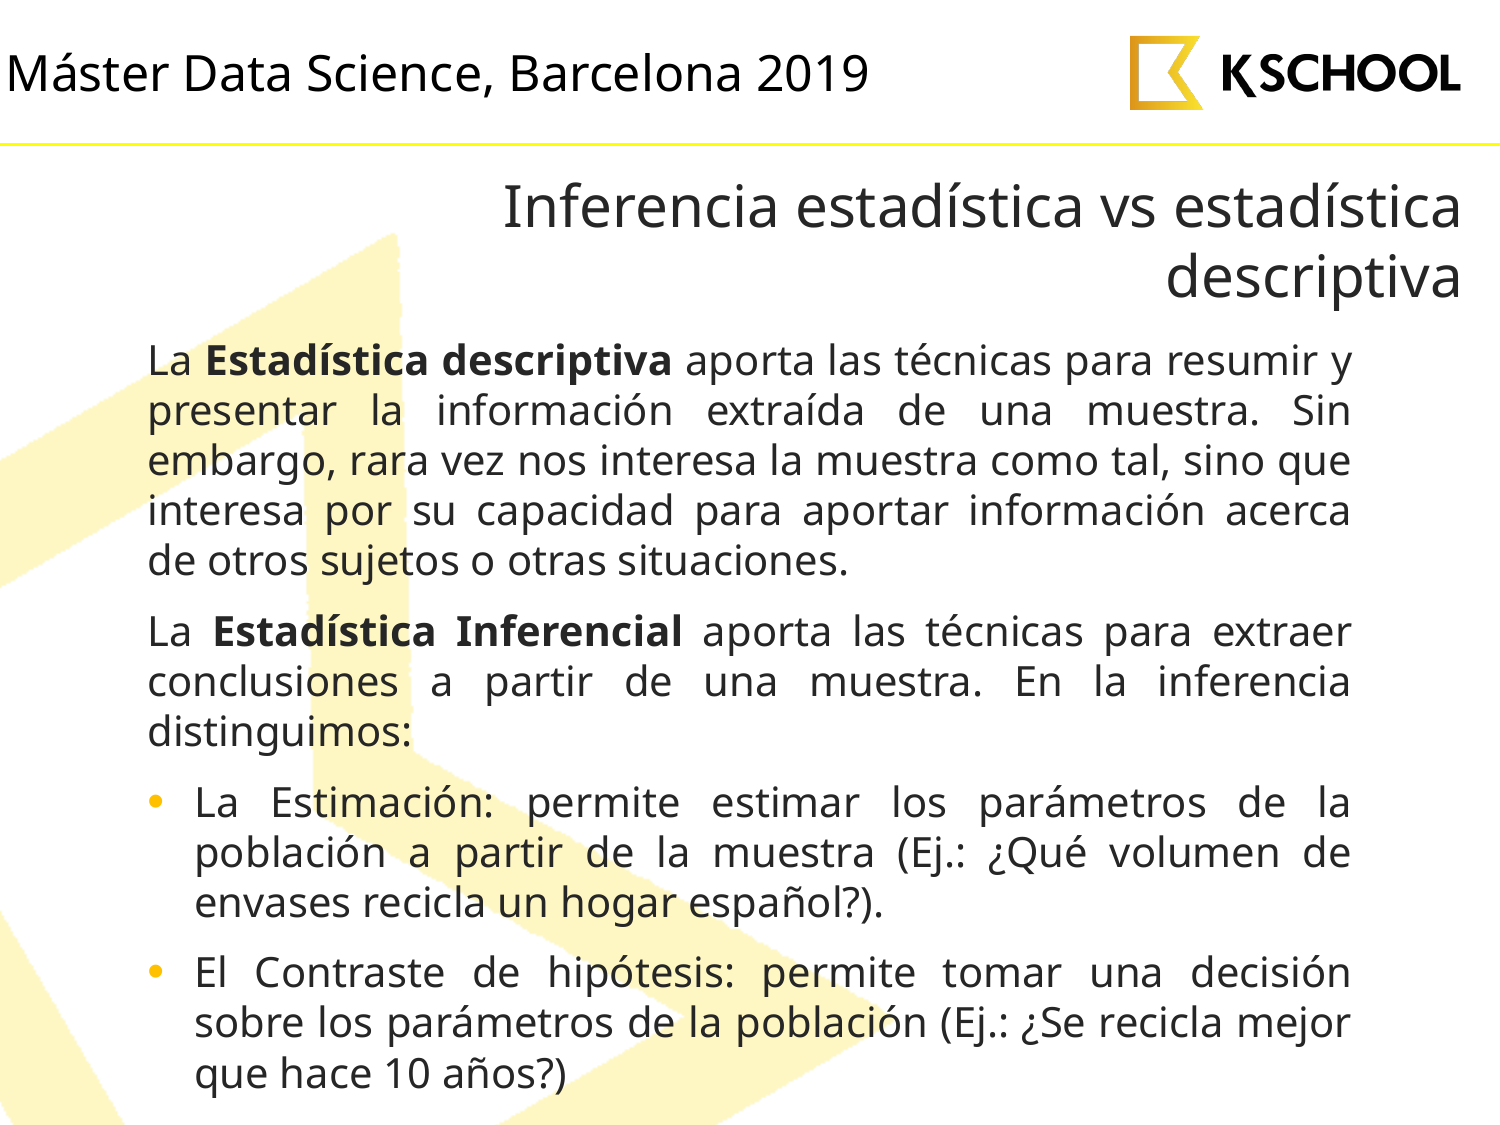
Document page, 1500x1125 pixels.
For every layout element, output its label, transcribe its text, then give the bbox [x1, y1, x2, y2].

picture [0, 188, 919, 1125]
list La Estadística descriptiva aporta las técnicas para resumir y presentar la información extraída de una muestra. Sin embargo, rara vez nos interesa la muestra como tal, sino que interesa por su capacidad para aportar información acerca de otros sujetos o otras situaciones. La Estadística Inferencial aporta las técnicas para extraer conclusiones a partir de una muestra. En la inferencia distinguimos: La Estimación: permite estimar los parámetros de la población a partir de la muestra (Ej.: ¿Qué volumen de envases recicla un hogar español?). El Contraste de hipótesis: permite tomar una decisión sobre los parámetros de la población (Ej.: ¿Se recicla mejor que hace 10 años?) [132, 326, 1368, 1063]
picture [1121, 23, 1473, 120]
title Inferencia estadística vs estadística descriptiva [265, 162, 1478, 283]
